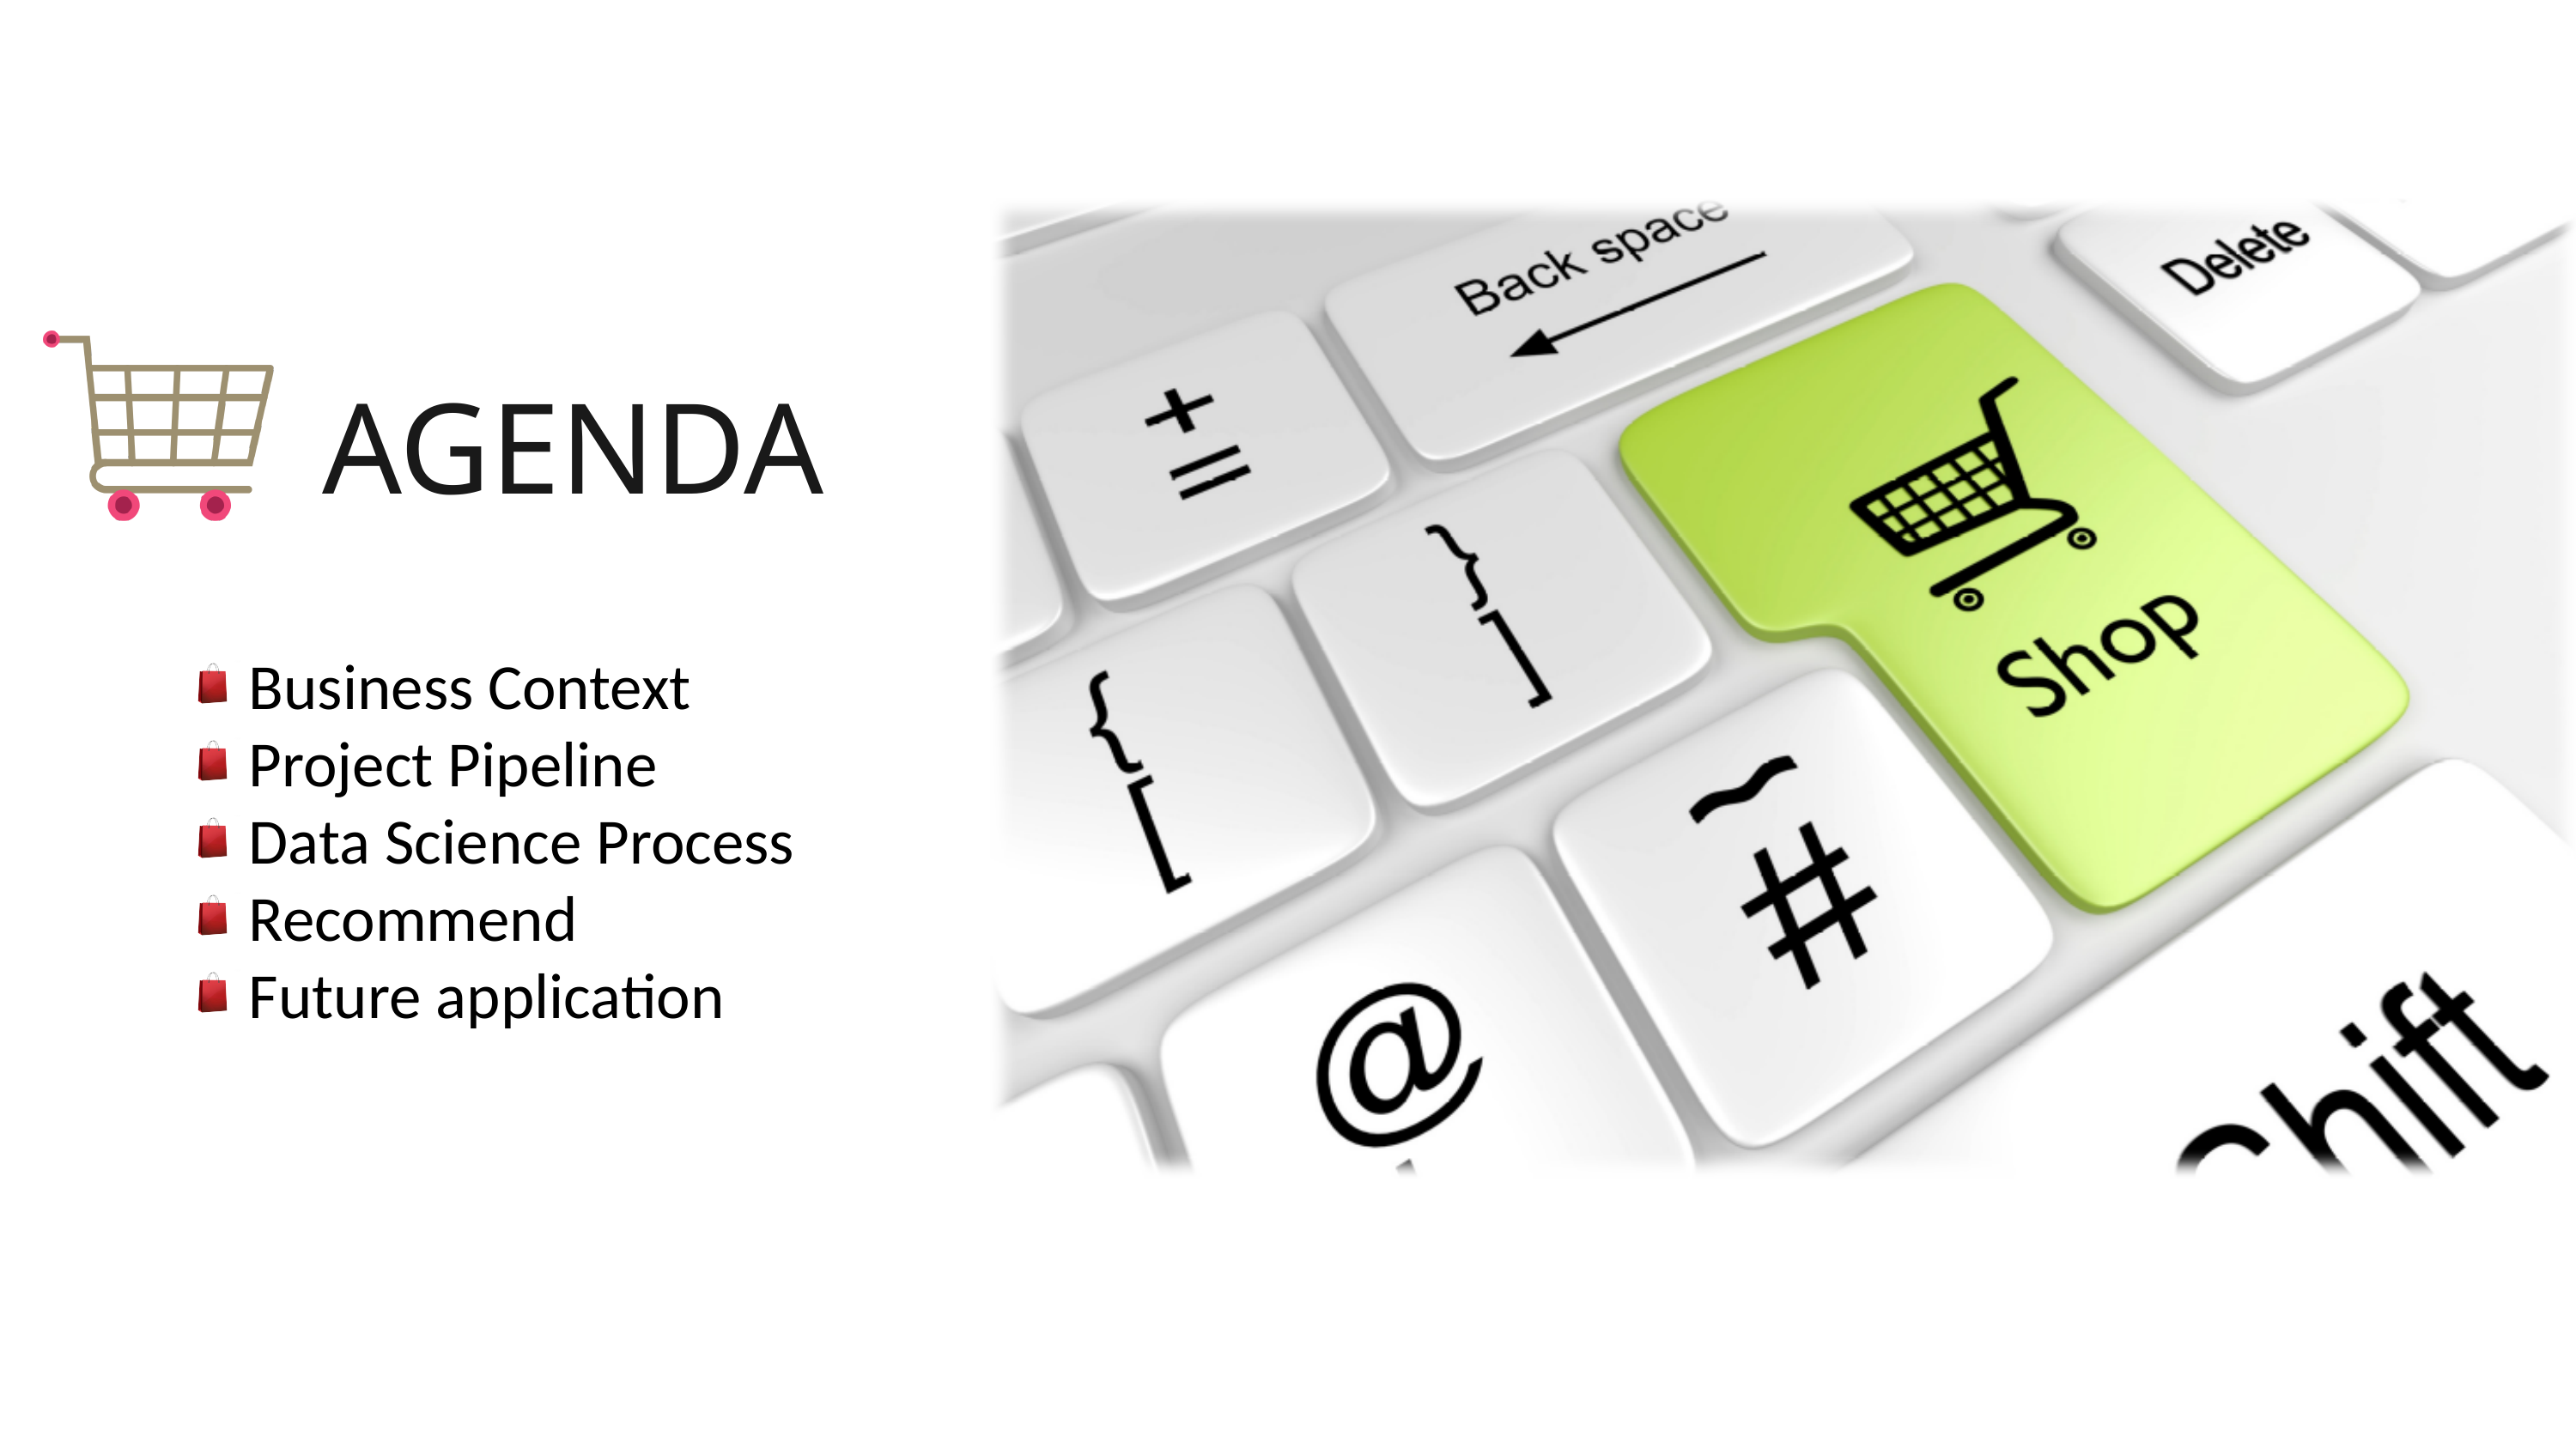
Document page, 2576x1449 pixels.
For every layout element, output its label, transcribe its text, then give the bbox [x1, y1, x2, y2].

picture [990, 197, 2576, 1179]
text_box Business Context Project Pipeline Data Science Process Recommend Future application [171, 638, 816, 1038]
picture [184, 969, 230, 1016]
picture [42, 330, 274, 521]
picture [184, 892, 230, 938]
text_box AGENDA [321, 368, 985, 519]
picture [184, 737, 230, 784]
picture [184, 815, 230, 861]
picture [184, 660, 230, 706]
